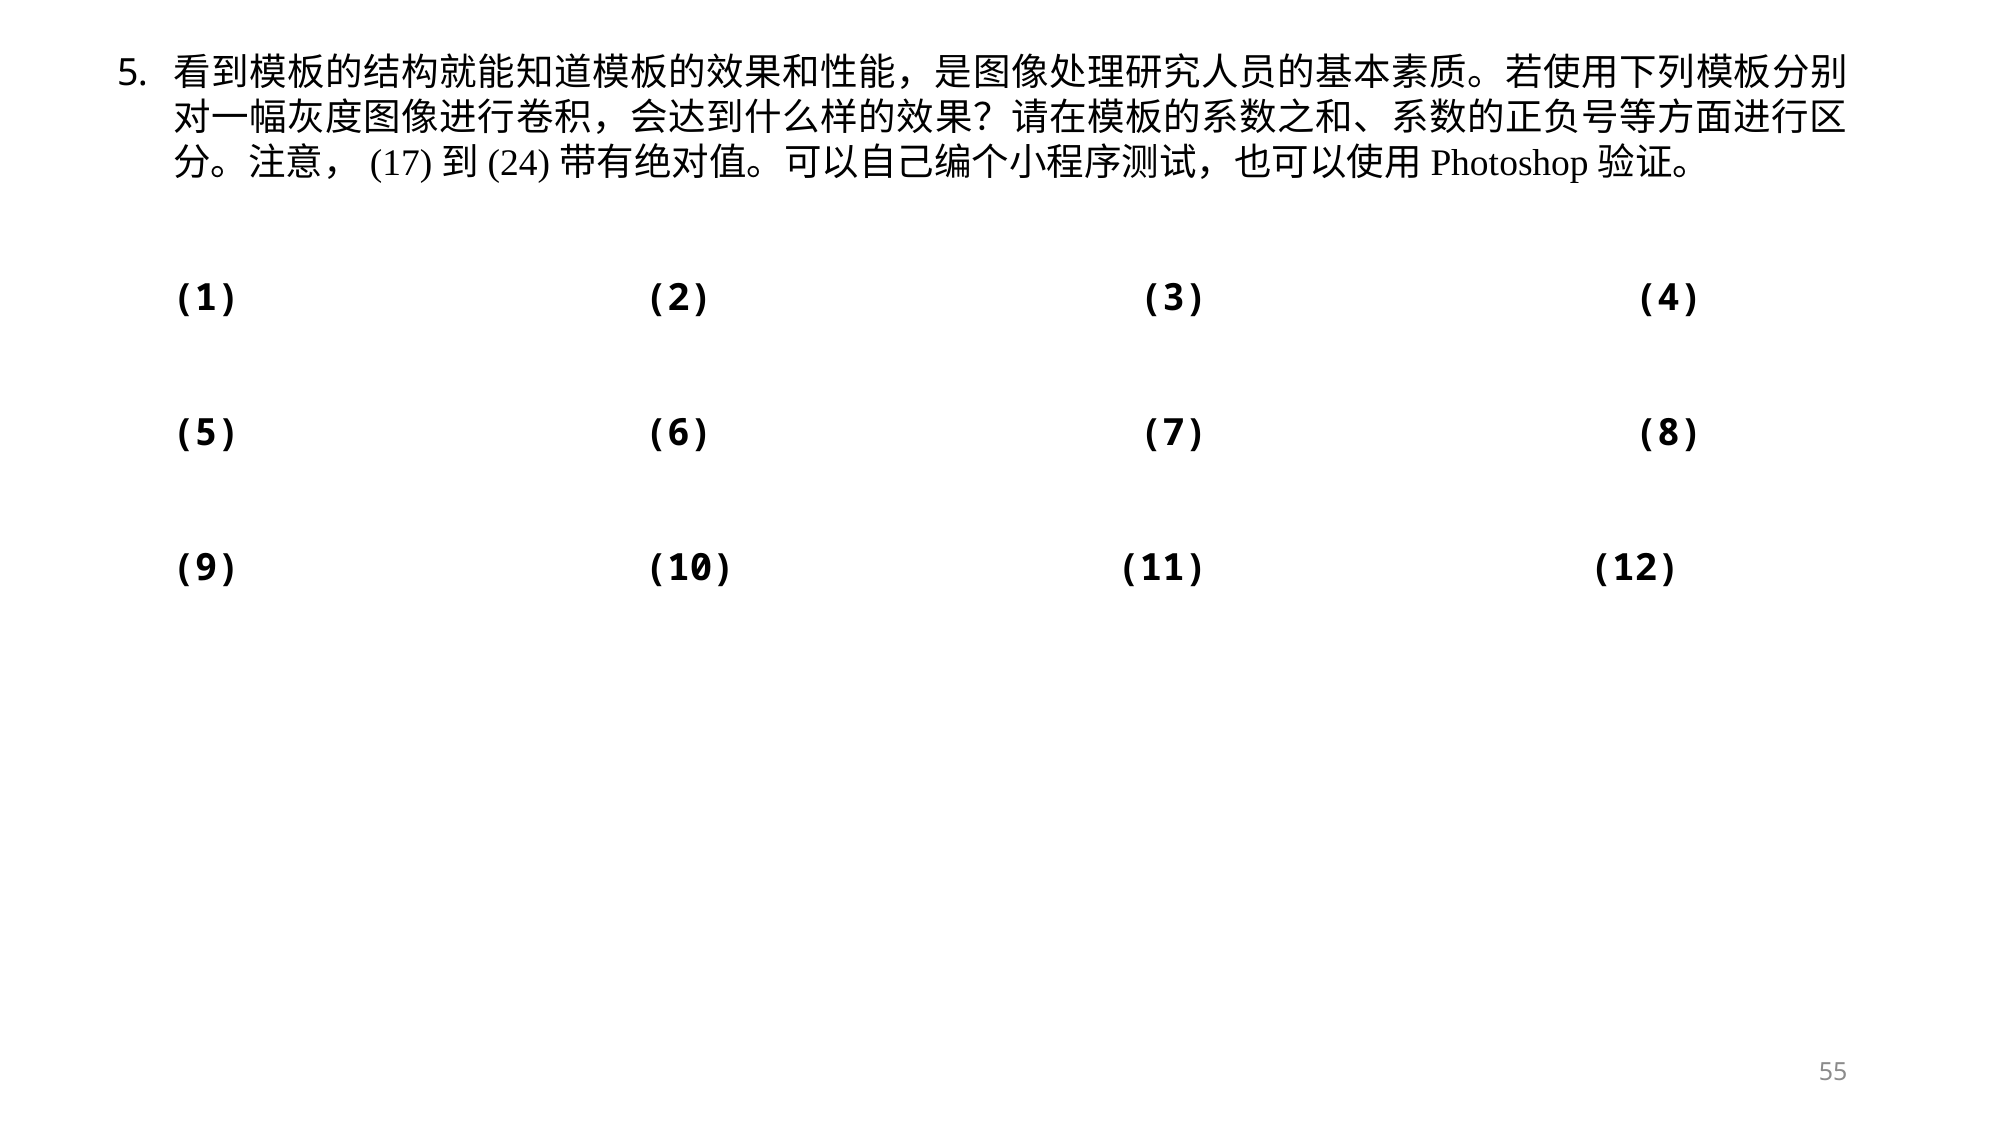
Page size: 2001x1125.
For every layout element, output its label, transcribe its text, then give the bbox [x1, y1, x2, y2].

slide_number 55 [1412, 1042, 1863, 1103]
